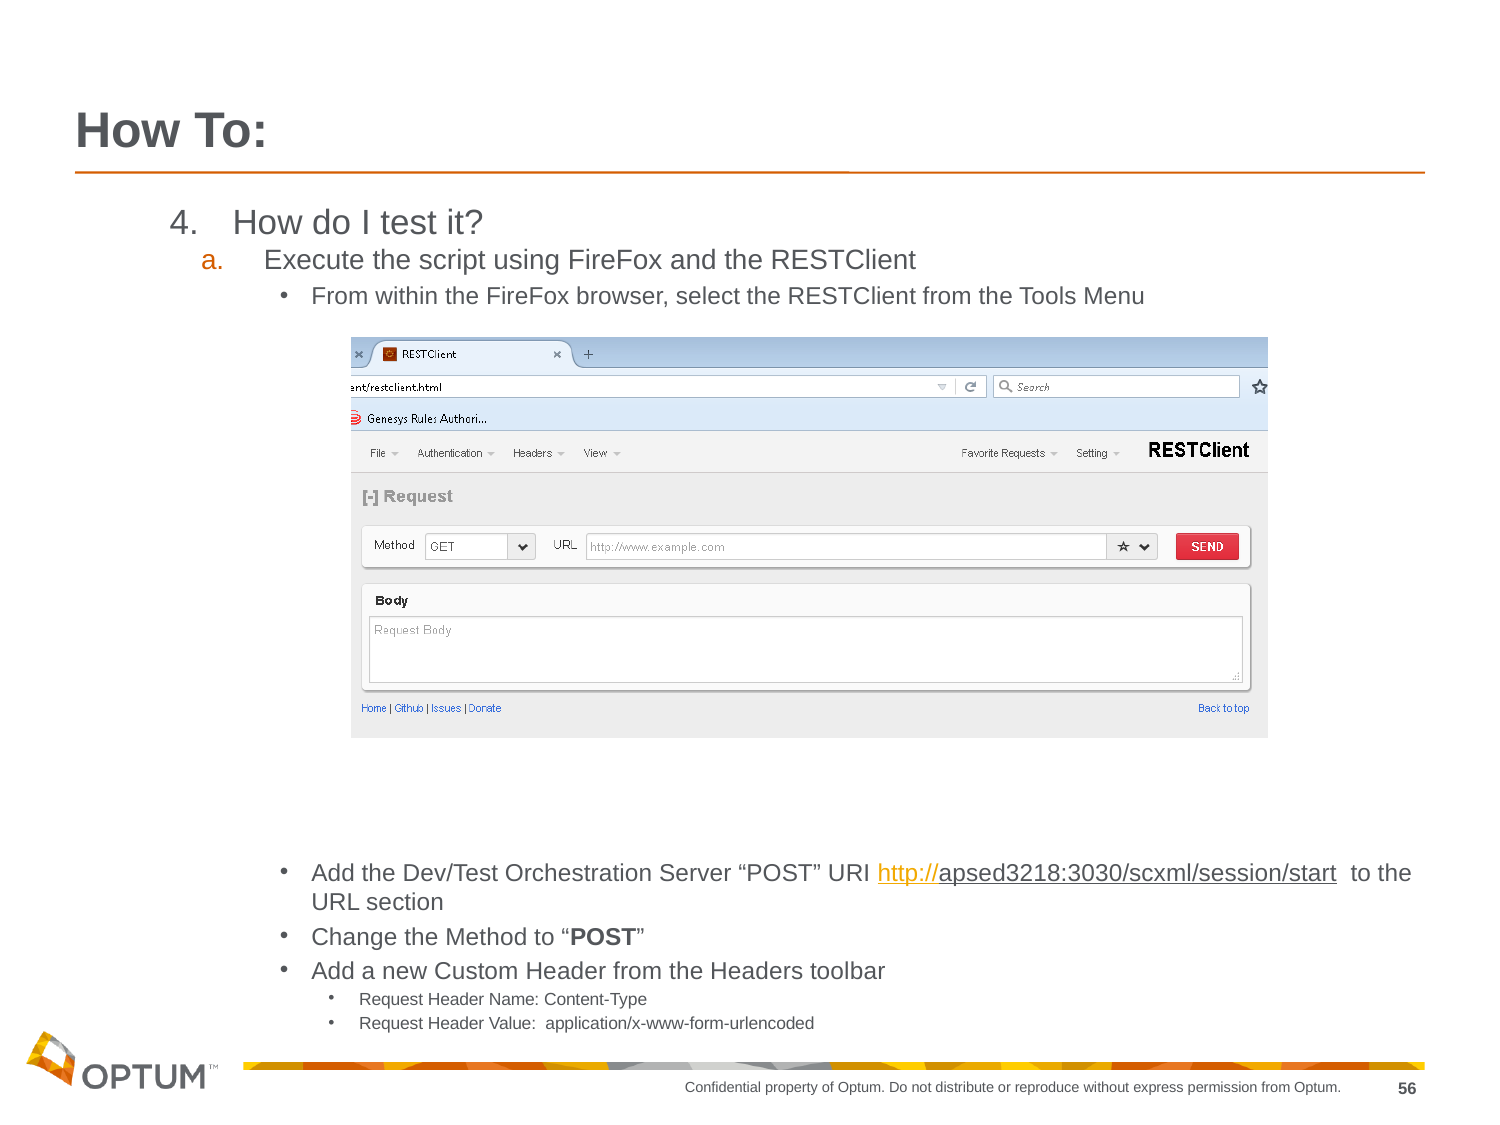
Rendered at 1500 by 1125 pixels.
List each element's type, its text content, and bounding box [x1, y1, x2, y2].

list How do I test it? Execute the script using FireFox and the RESTClient From within the FireFox browser, select the RESTClient from the Tools Menu Add the Dev/Test Orchestration Server “POST” URI http://apsed3218:3030/scxml/session/start to the URL section Change the Method to “POST” Add a new Custom Header from the Headers toolbar Request Header Name: Content-Type Request Header Value: application/x-www-form-urlencoded [75, 200, 1425, 1040]
picture [24, 1029, 220, 1091]
title How To: [75, 31, 1425, 158]
picture [243, 1062, 1425, 1070]
picture [350, 336, 1269, 738]
